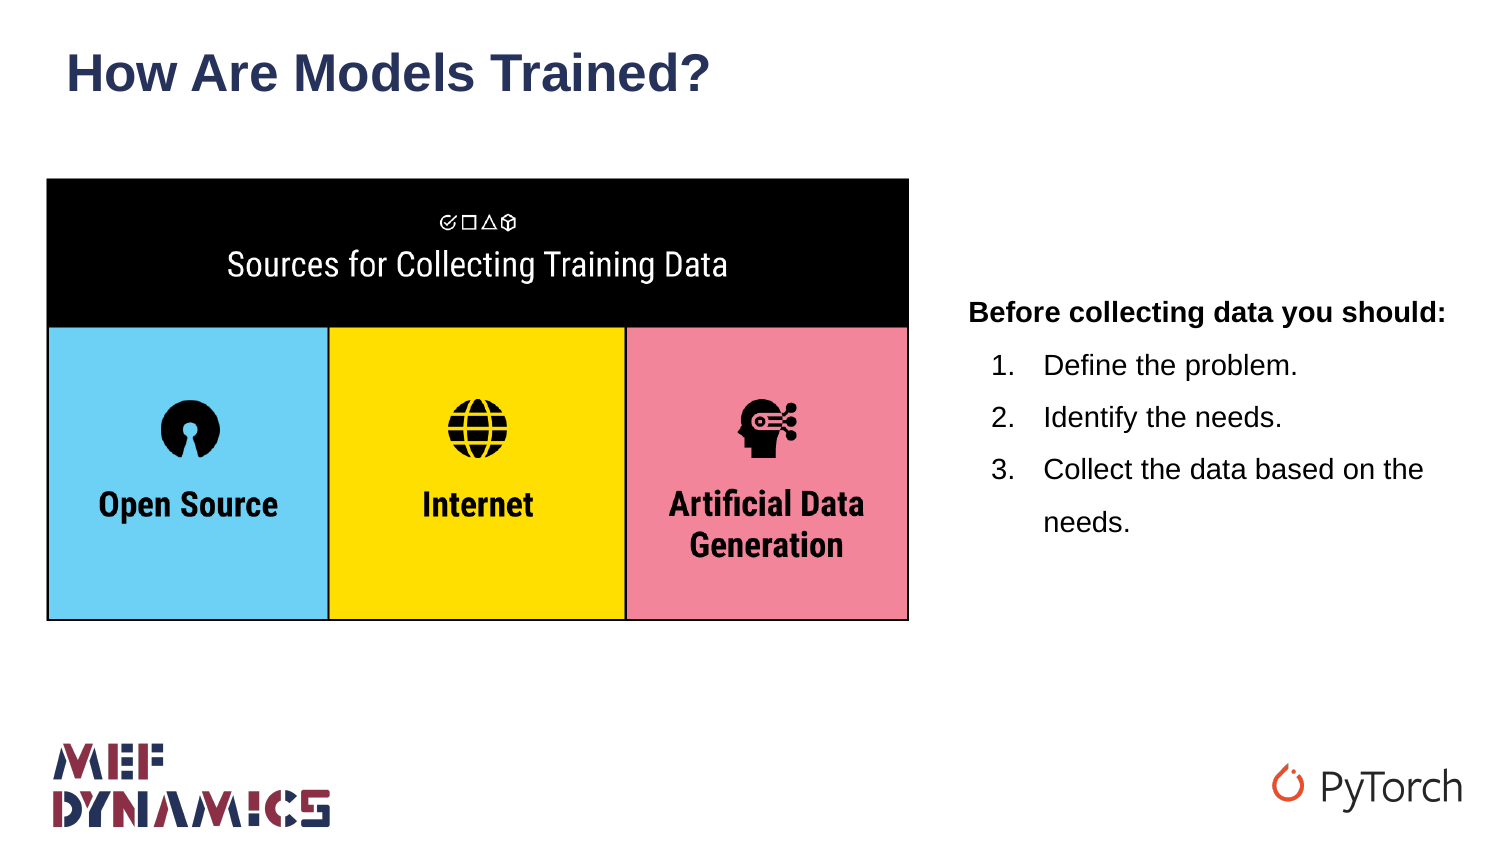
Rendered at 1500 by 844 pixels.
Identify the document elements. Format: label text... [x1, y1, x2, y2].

picture [1258, 734, 1475, 838]
title How Are Models Trained? [51, 23, 1449, 118]
picture [35, 167, 921, 633]
picture [50, 742, 333, 830]
text_box Before collecting data you should: Define the problem. Identify the needs. Collect the data based on the needs. [953, 260, 1475, 554]
